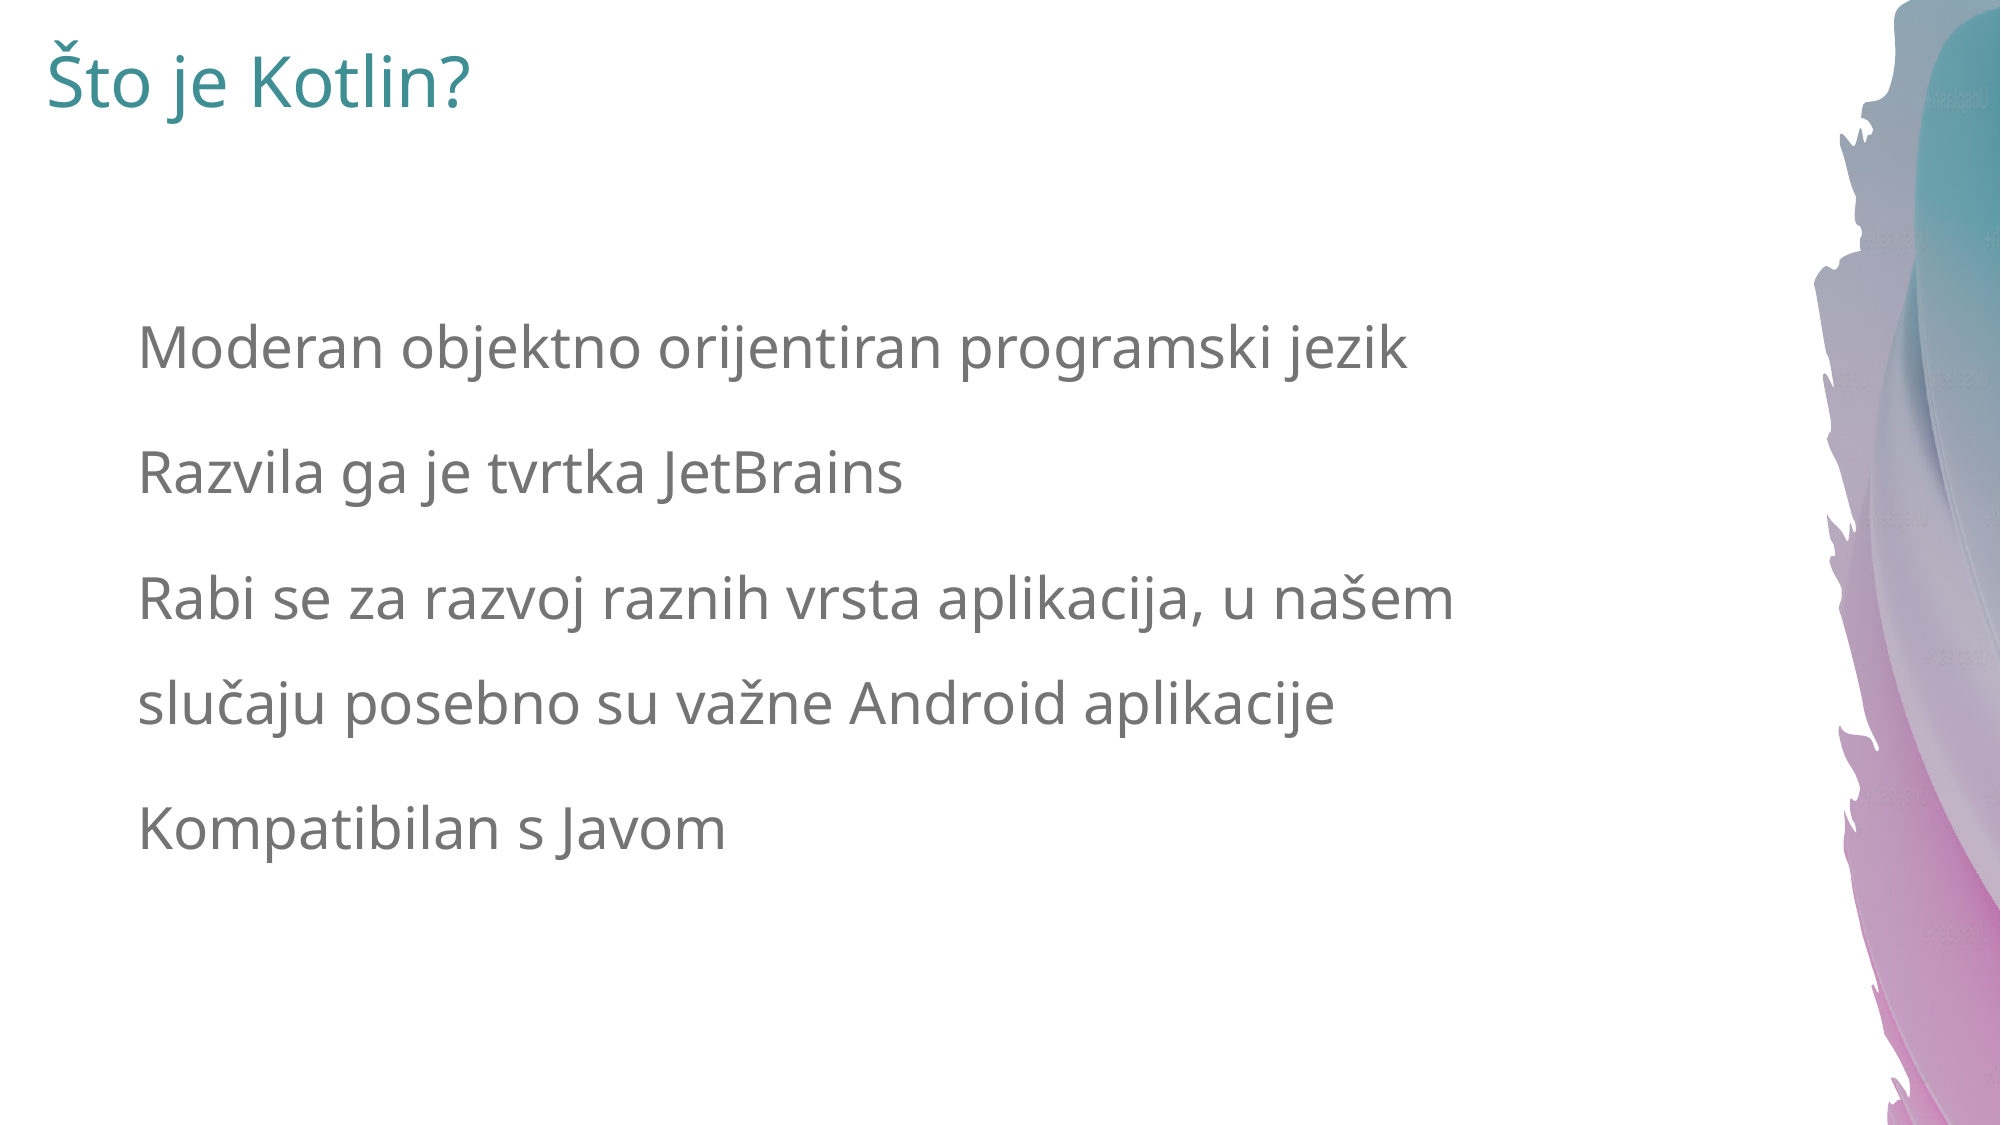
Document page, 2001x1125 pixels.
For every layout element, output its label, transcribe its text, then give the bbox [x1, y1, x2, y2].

list Moderan objektno orijentiran programski jezik Razvila ga je tvrtka JetBrains Rabi se za razvoj raznih vrsta aplikacija, u našem slučaju posebno su važne Android aplikacije Kompatibilan s Javom [122, 267, 1666, 1025]
title Što je Kotlin? [31, 39, 1757, 132]
picture [1813, 0, 2000, 1125]
